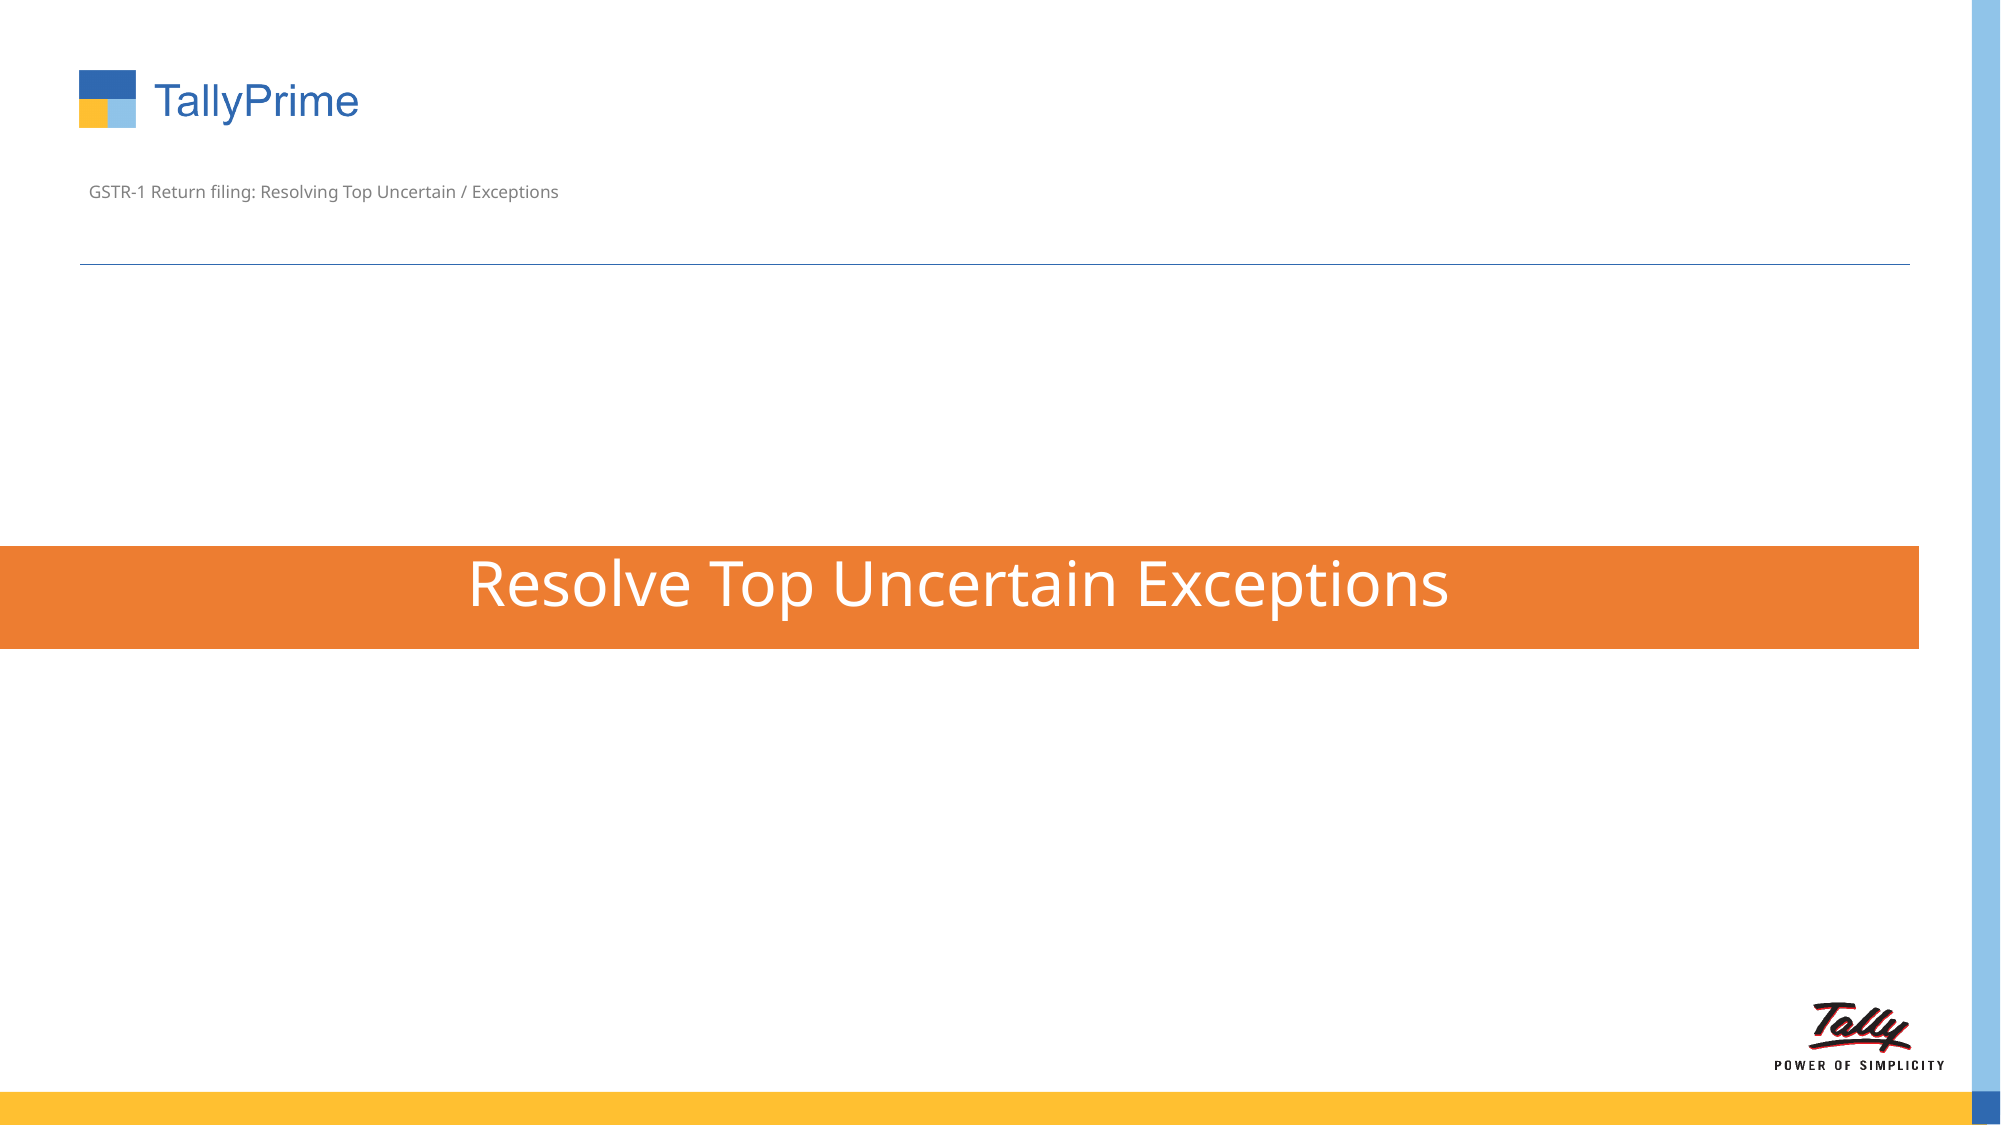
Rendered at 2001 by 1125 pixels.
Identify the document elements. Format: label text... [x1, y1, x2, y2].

picture [79, 70, 358, 128]
picture [1758, 989, 1961, 1083]
text_box Resolve Top Uncertain Exceptions [0, 545, 1920, 650]
title GSTR-1 Return filing: Resolving Top Uncertain / Exceptions [74, 176, 1904, 251]
